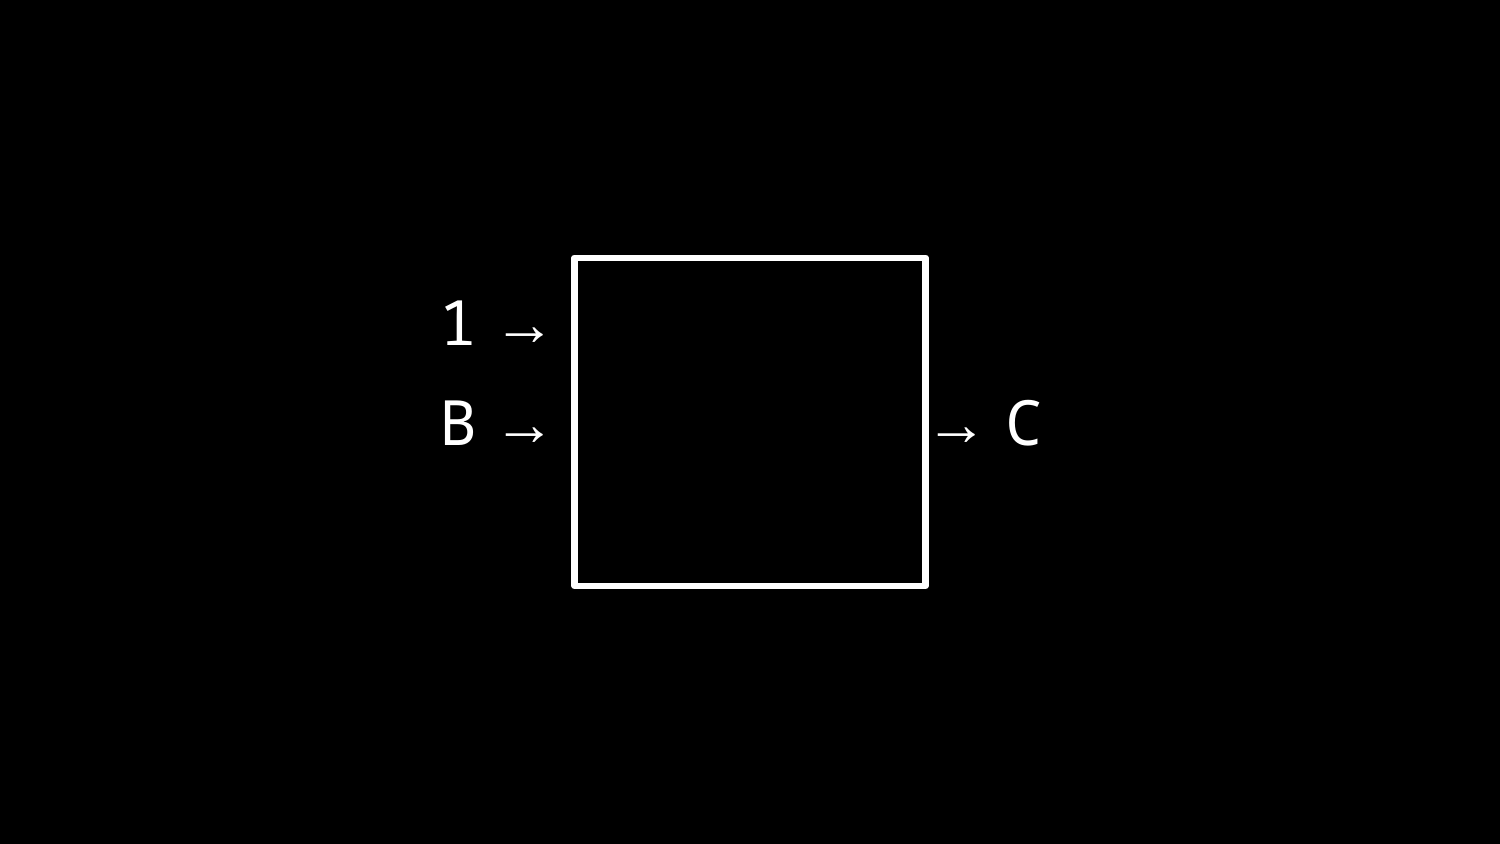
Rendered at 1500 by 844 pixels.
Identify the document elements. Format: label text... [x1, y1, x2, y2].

text_box [574, 257, 926, 587]
text_box 1 → [0, 267, 607, 406]
text_box → C [893, 367, 1500, 506]
text_box B → [0, 406, 607, 506]
